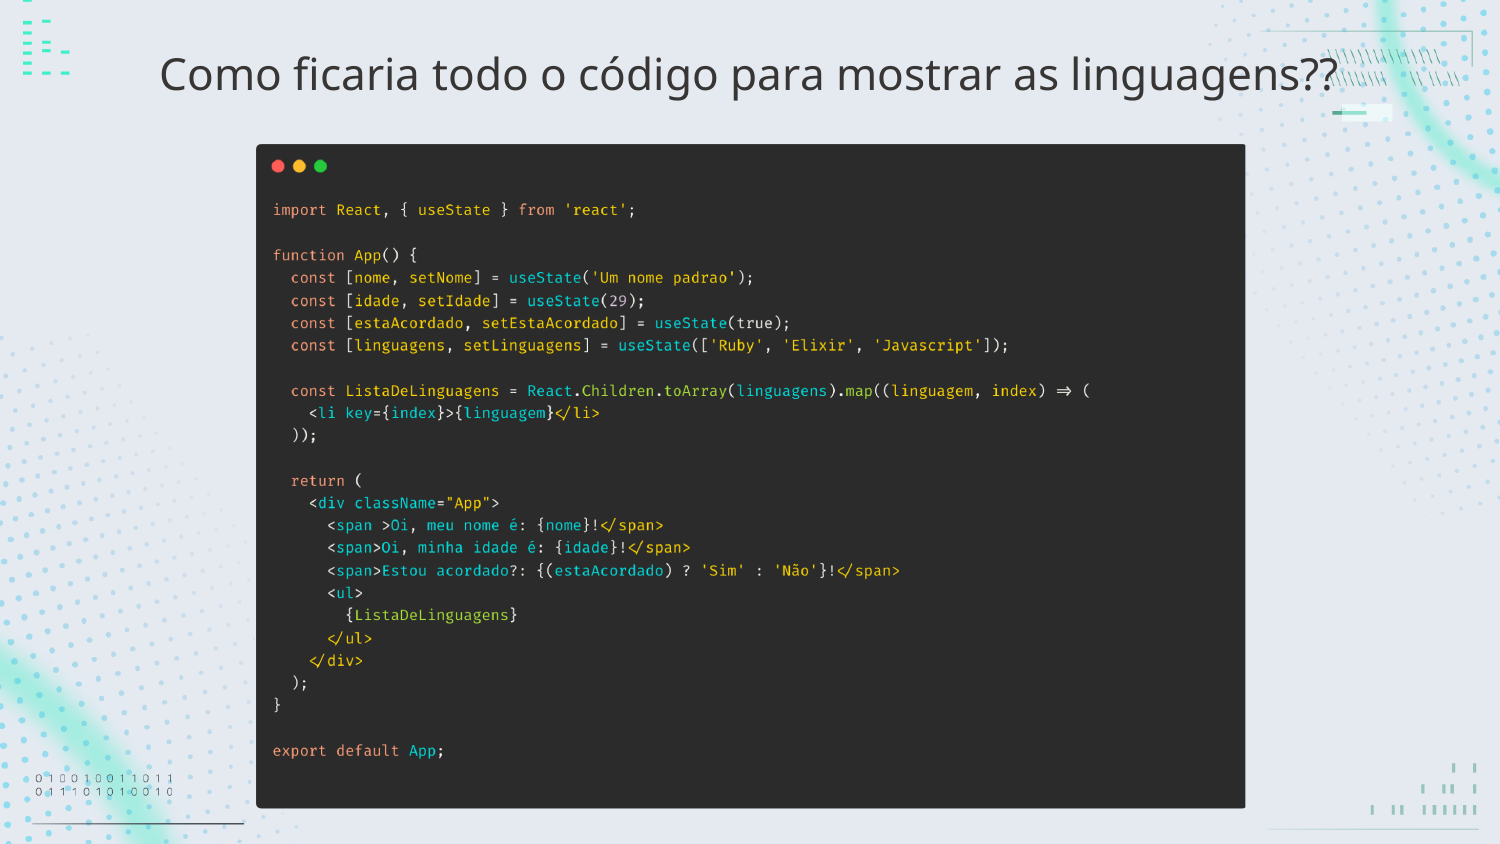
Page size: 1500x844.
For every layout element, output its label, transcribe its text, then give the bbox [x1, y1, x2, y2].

title Como ficaria todo o código para mostrar as linguagens?? [8, 31, 1492, 126]
picture [0, 0, 1500, 844]
